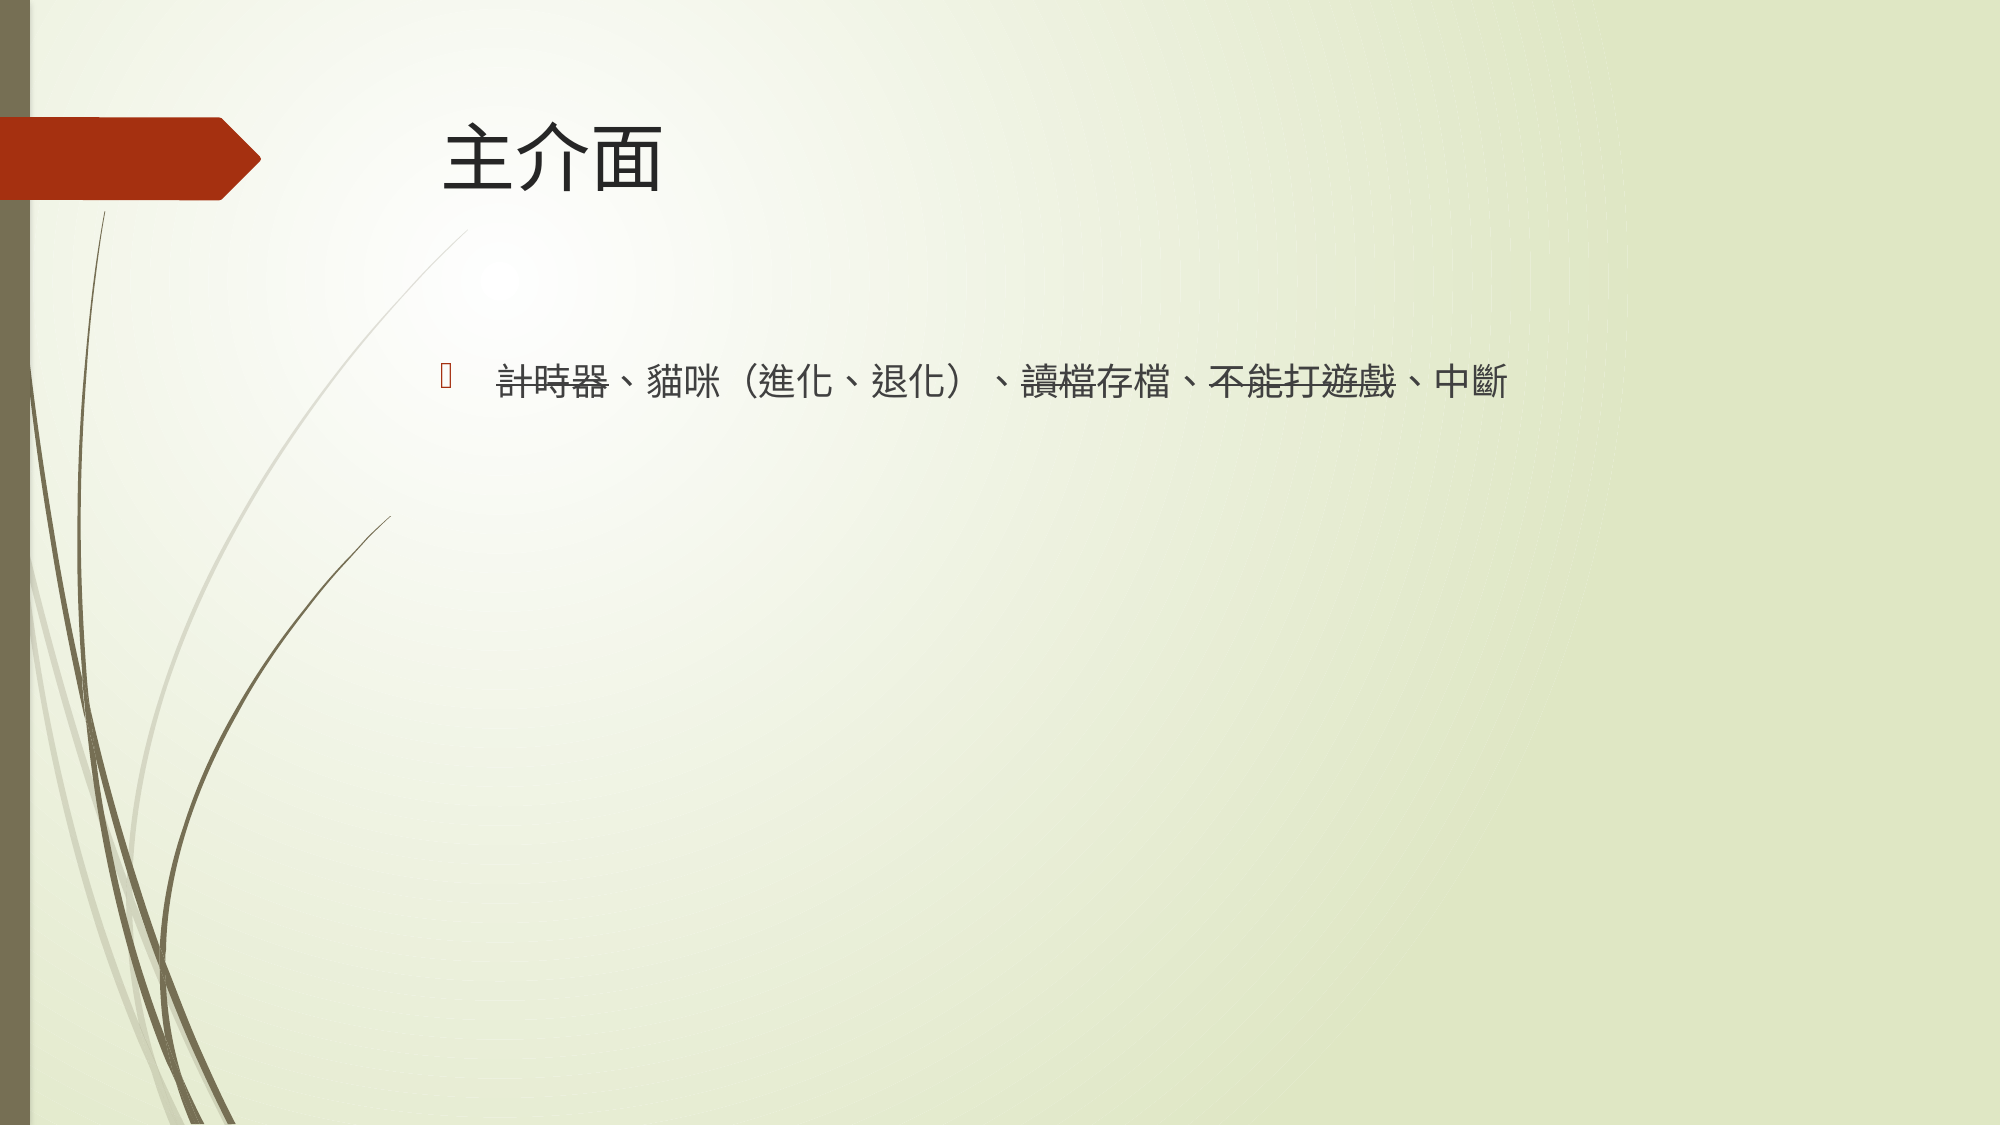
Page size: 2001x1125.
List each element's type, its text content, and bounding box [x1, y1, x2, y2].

title 主介面 [425, 102, 1888, 313]
list 計時器、貓咪（進化、退化）、讀檔存檔、不能打遊戲、中斷 [424, 350, 1888, 970]
